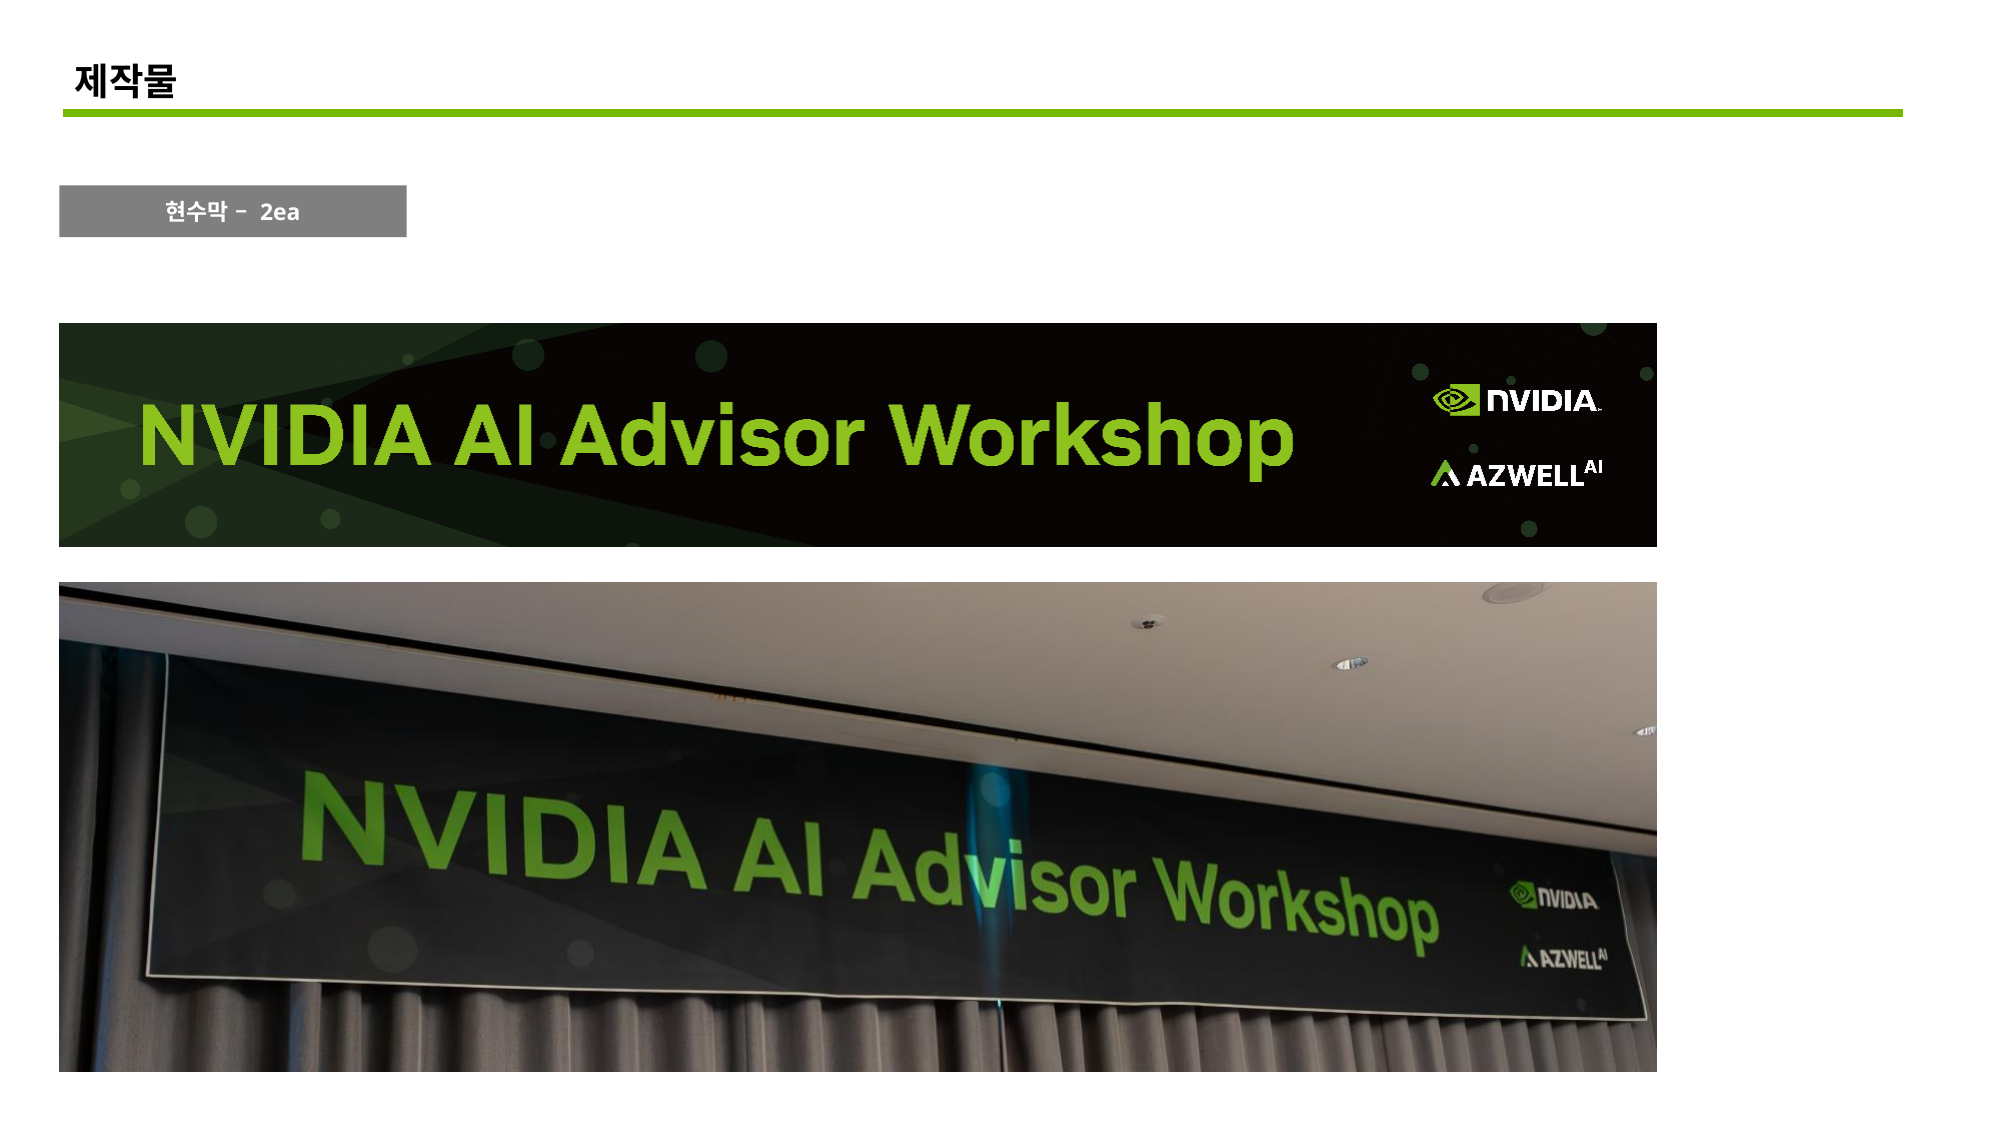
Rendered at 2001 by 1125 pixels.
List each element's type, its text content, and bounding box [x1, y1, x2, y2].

picture [59, 322, 1657, 548]
picture [59, 582, 1657, 1073]
text_box 현수막 – 2ea [59, 185, 407, 238]
text_box 제작물 [59, 50, 1069, 111]
